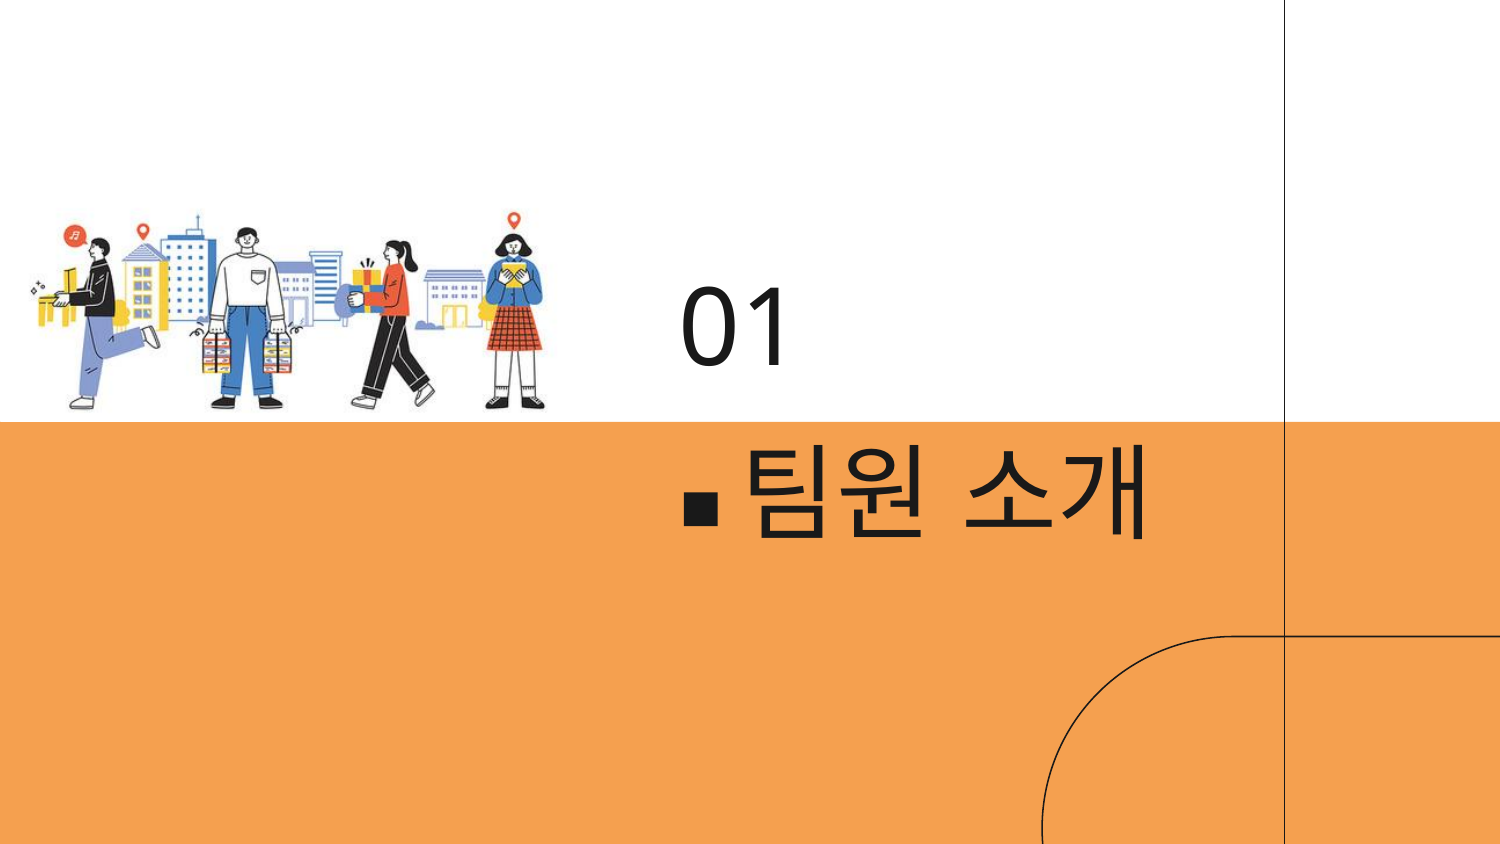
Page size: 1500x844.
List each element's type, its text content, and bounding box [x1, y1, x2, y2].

title 01 [663, 252, 908, 402]
title 팀원 소개 [725, 429, 1285, 568]
picture [0, 190, 581, 422]
text_box [683, 492, 718, 527]
